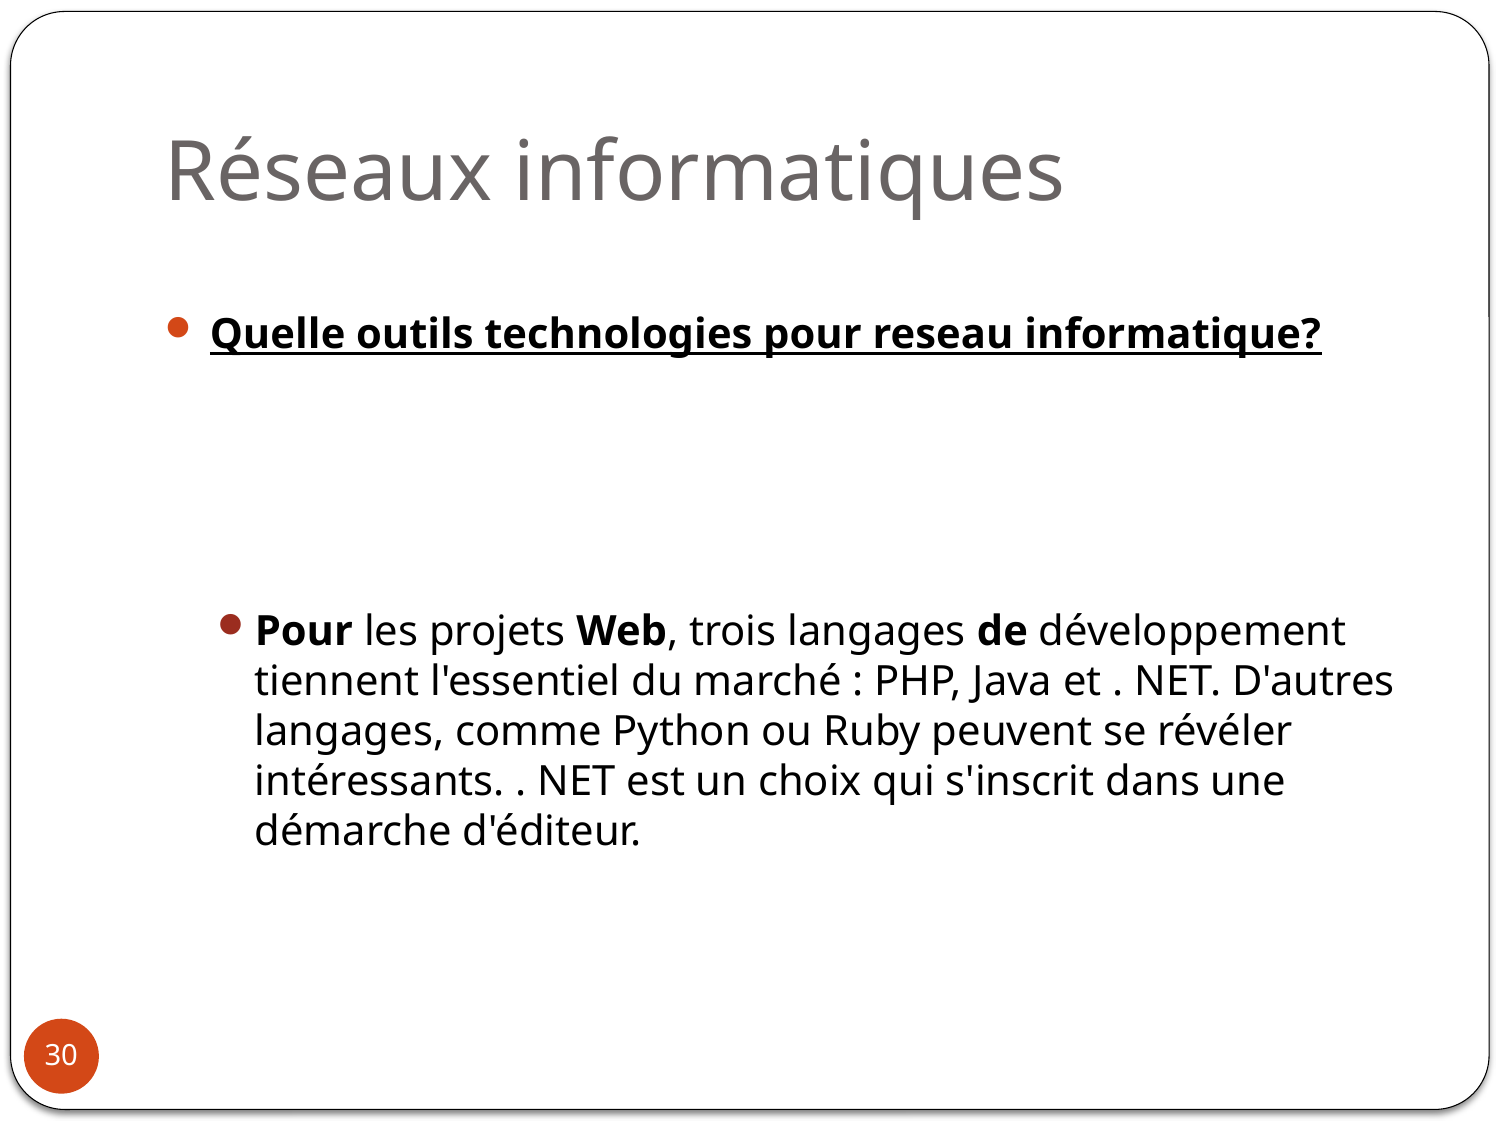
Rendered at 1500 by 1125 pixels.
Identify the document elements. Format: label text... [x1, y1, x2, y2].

slide_number 30 [23, 1018, 99, 1094]
title Réseaux informatiques [150, 45, 1425, 233]
list Quelle outils technologies pour reseau informatique? Pour les projets Web, trois langages de développement tiennent l'essentiel du marché : PHP, Java et . NET. D'autres langages, comme Python ou Ruby peuvent se révéler intéressants. . NET est un choix qui s'inscrit dans une démarche d'éditeur. [150, 237, 1425, 988]
